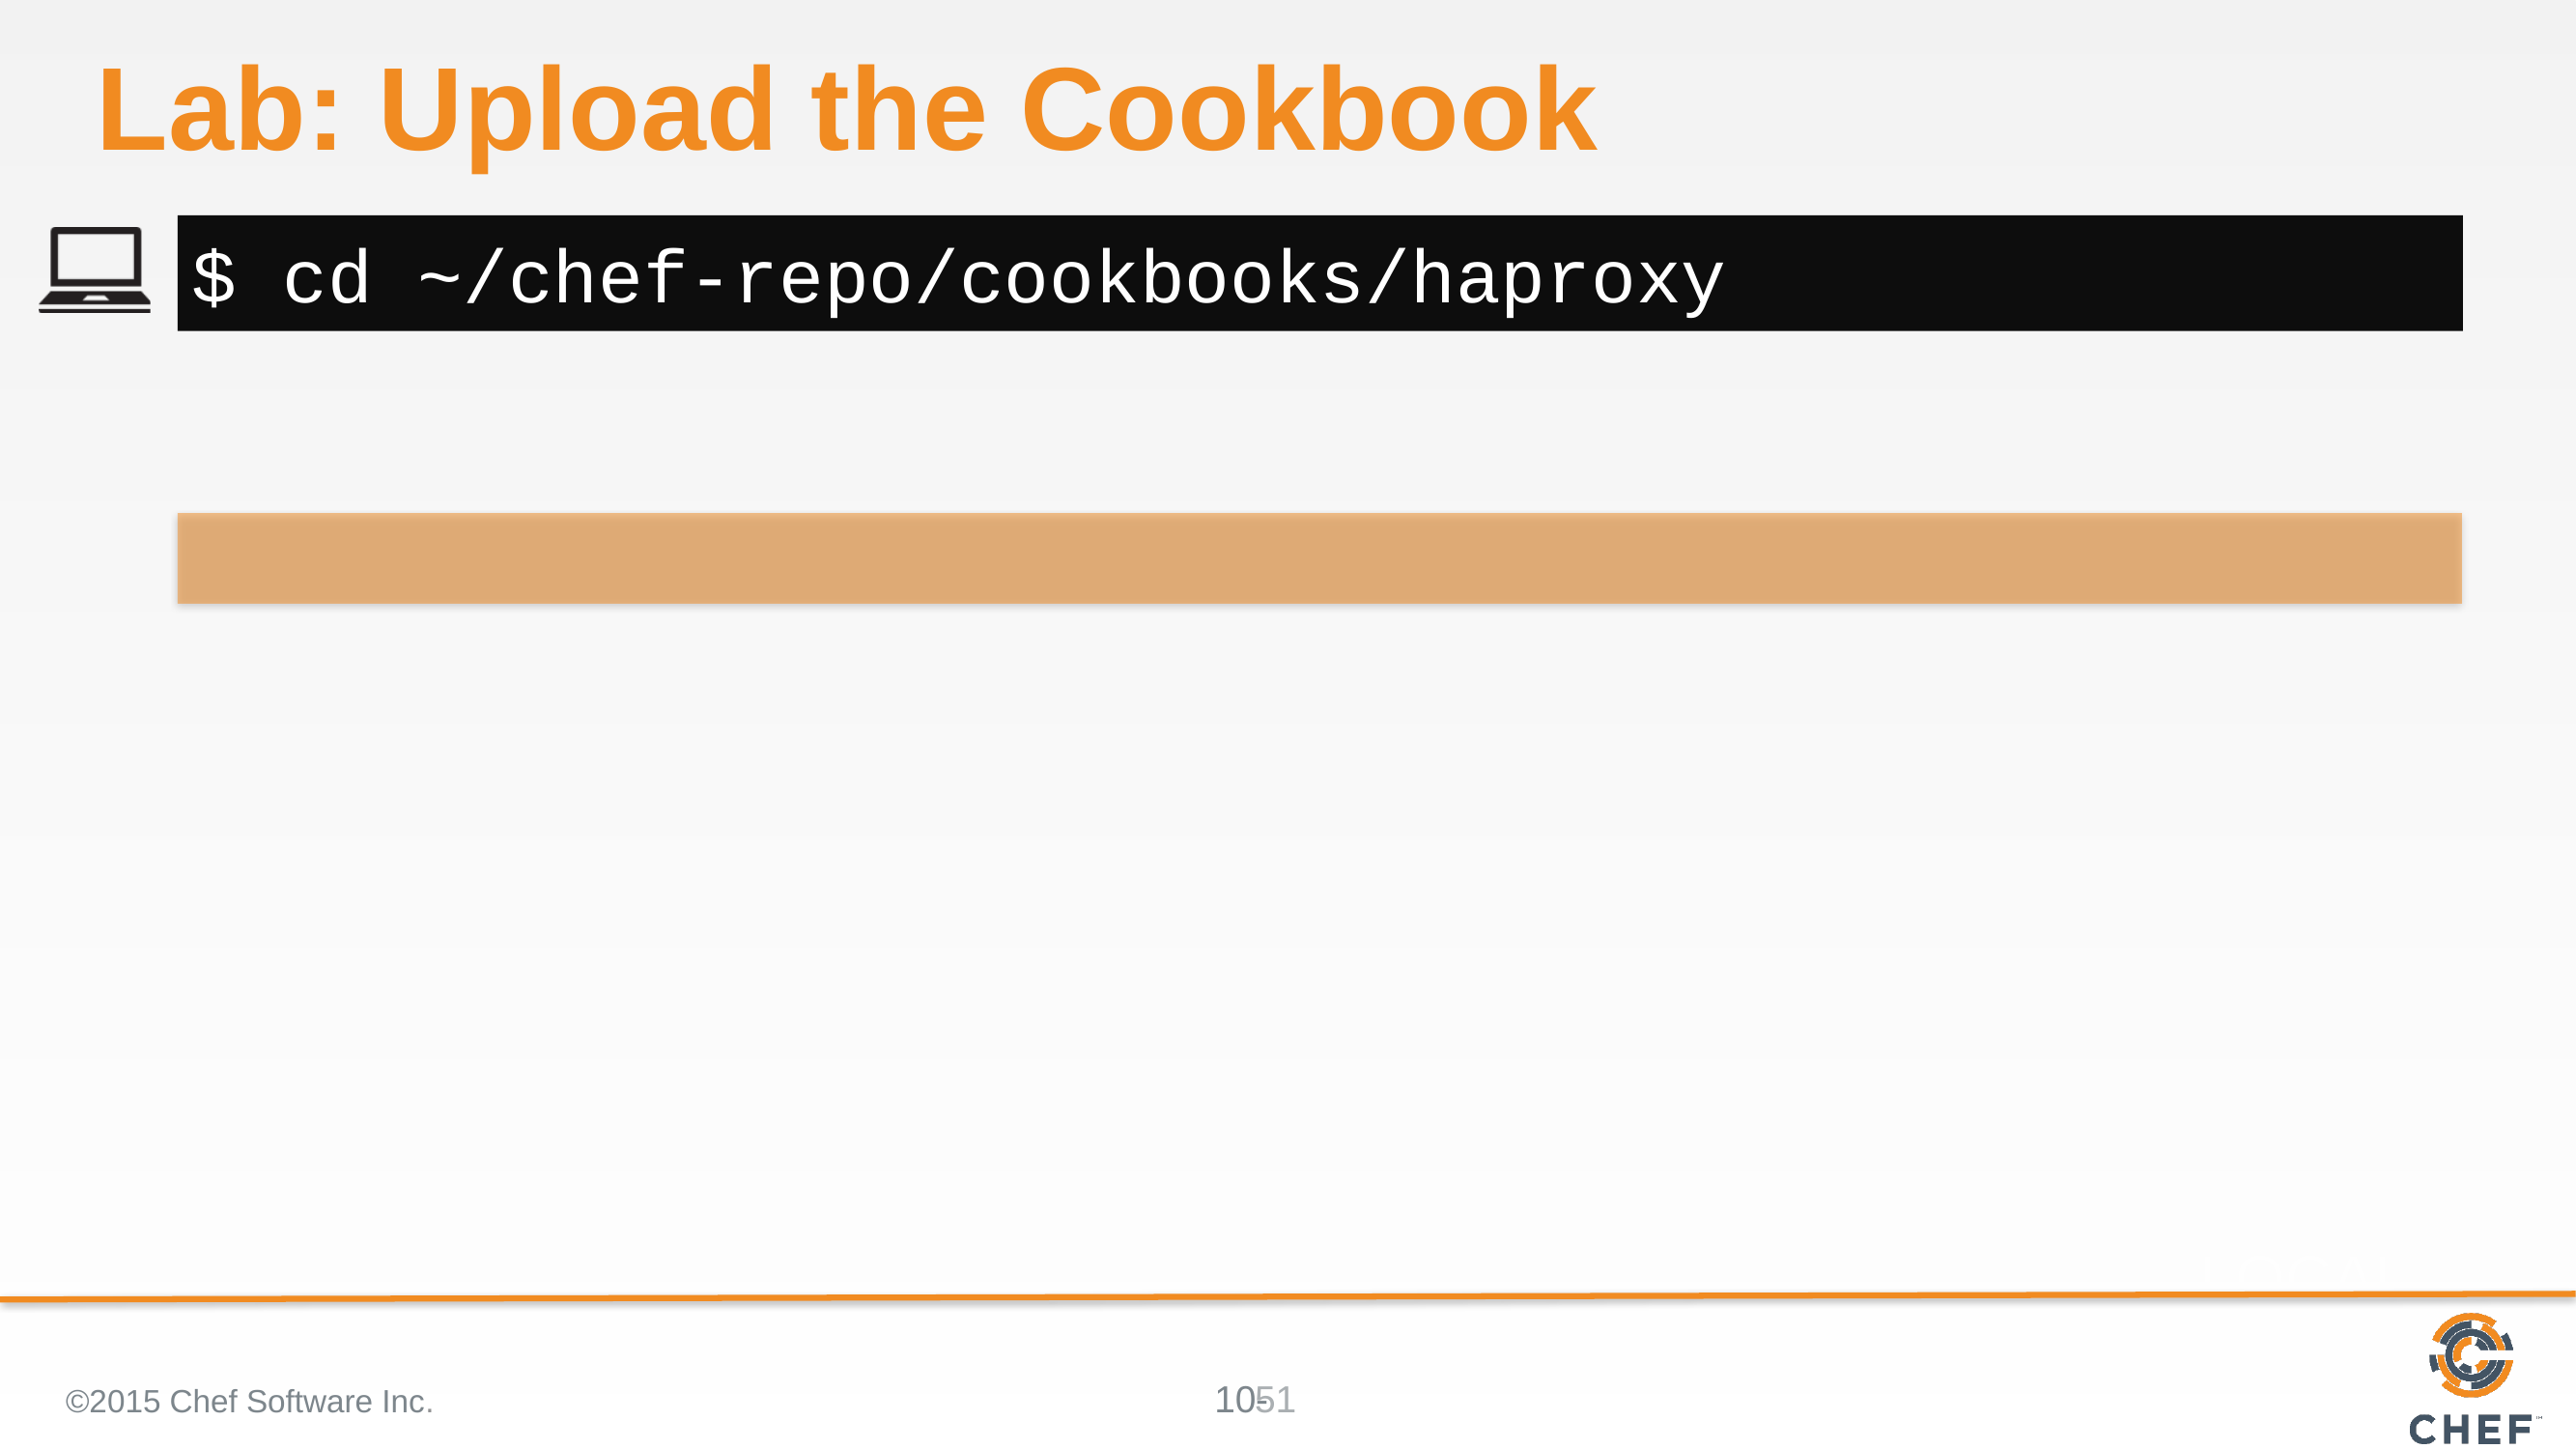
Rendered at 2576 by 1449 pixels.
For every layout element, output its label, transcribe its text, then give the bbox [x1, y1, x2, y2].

title Lab: Upload the Cookbook [96, 48, 2463, 180]
slide_number 51 [985, 1359, 1566, 1437]
list $ cd ~/chef-repo/cookbooks/haproxy [177, 214, 2463, 331]
footer ©2015 Chef Software Inc. [51, 1359, 952, 1440]
picture [2399, 1297, 2550, 1449]
